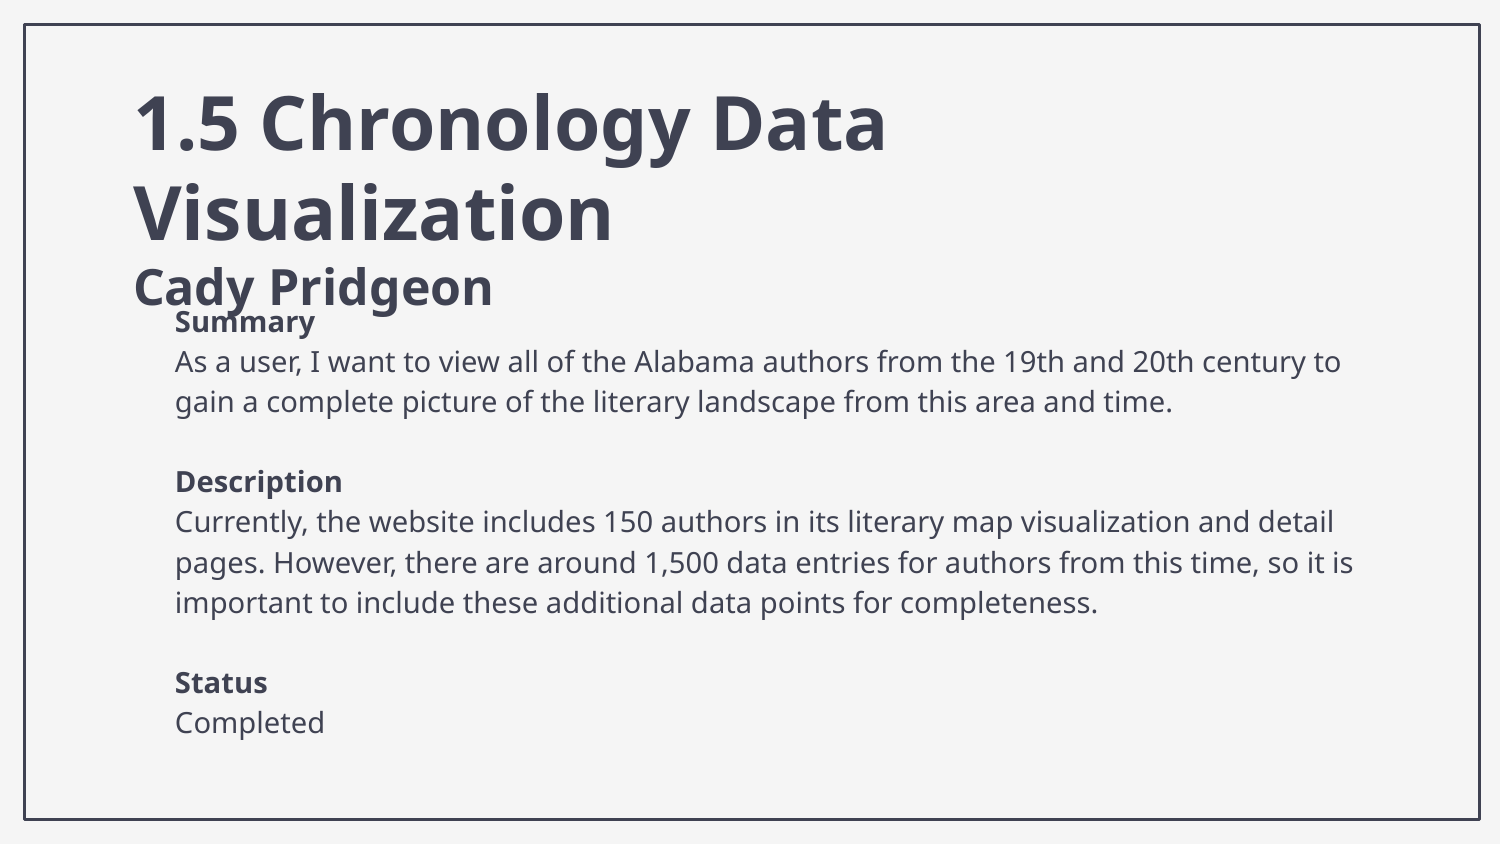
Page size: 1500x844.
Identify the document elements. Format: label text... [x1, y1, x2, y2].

list Summary As a user, I want to view all of the Alabama authors from the 19th and 20th century to gain a complete picture of the literary landscape from this area and time. Description Currently, the website includes 150 authors in its literary map visualization and detail pages. However, there are around 1,500 data entries for authors from this time, so it is important to include these additional data points for completeness. Status Completed [159, 282, 1382, 749]
title 1.5 Chronology Data Visualization Cady Pridgeon [118, 60, 1382, 155]
